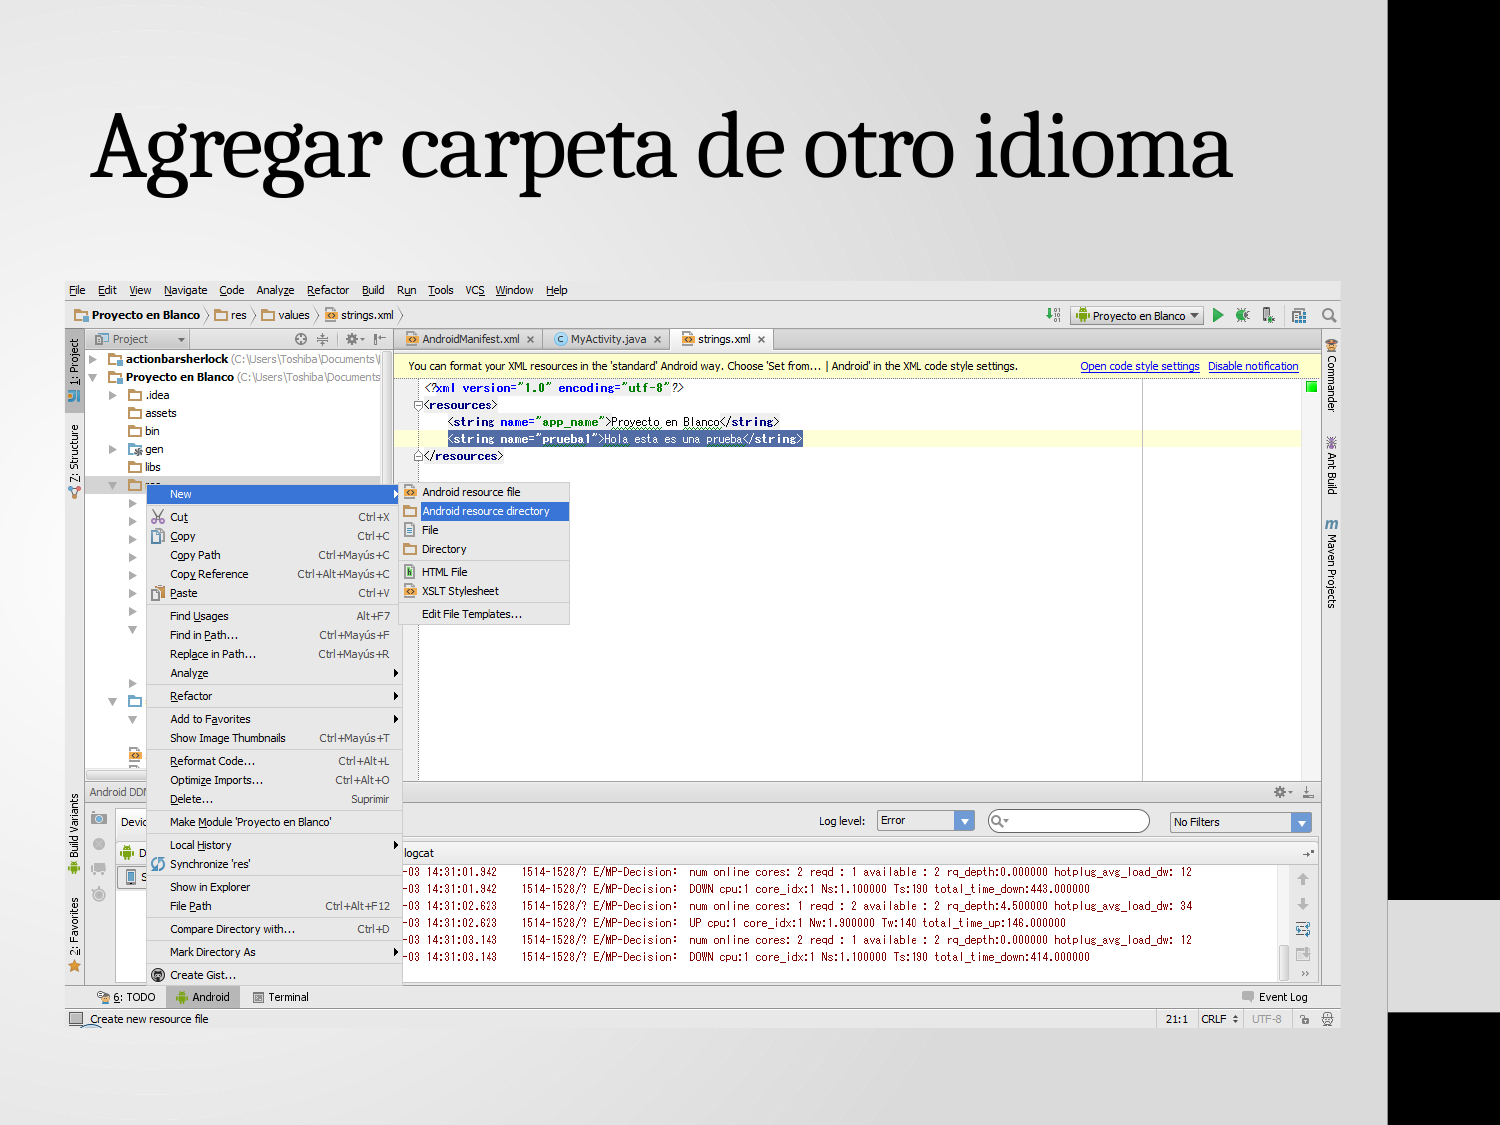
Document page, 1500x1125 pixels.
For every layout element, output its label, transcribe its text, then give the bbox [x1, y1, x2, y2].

title Agregar carpeta de otro idioma [75, 45, 1325, 233]
picture [64, 280, 1342, 1028]
